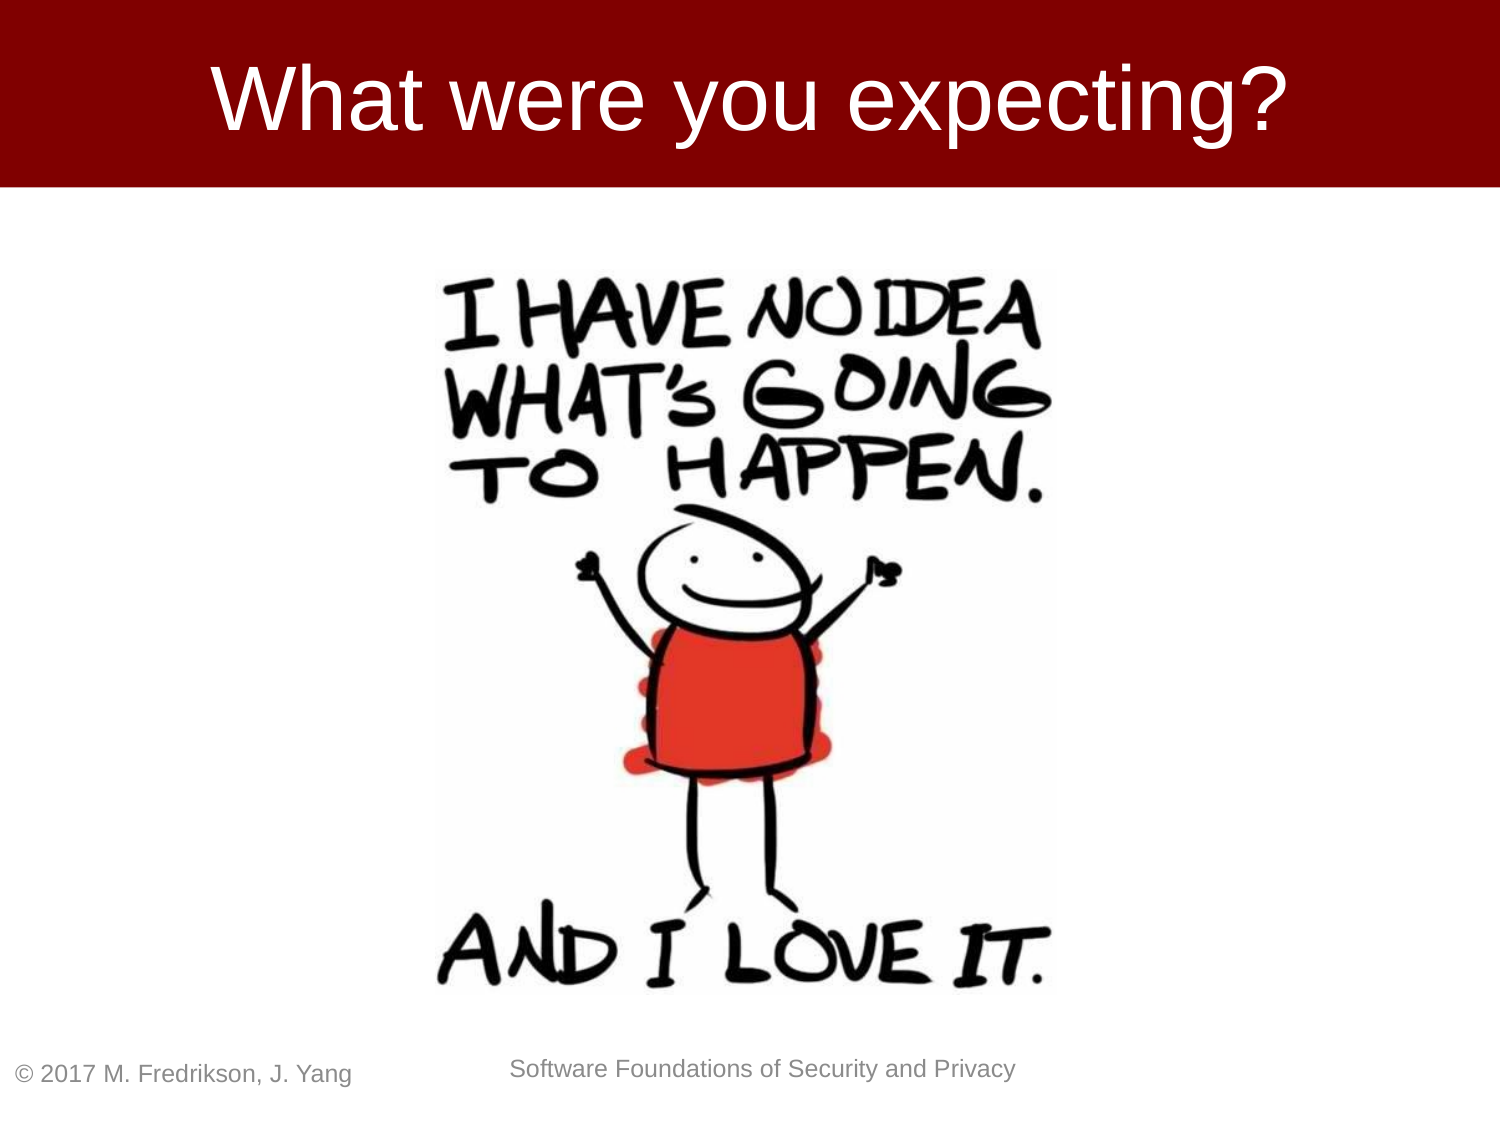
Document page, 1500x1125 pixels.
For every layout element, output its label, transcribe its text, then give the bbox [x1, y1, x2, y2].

title What were you expecting? [0, 0, 1500, 188]
footer © 2017 M. Fredrikson, J. Yang [0, 1042, 475, 1103]
picture [434, 269, 1057, 996]
